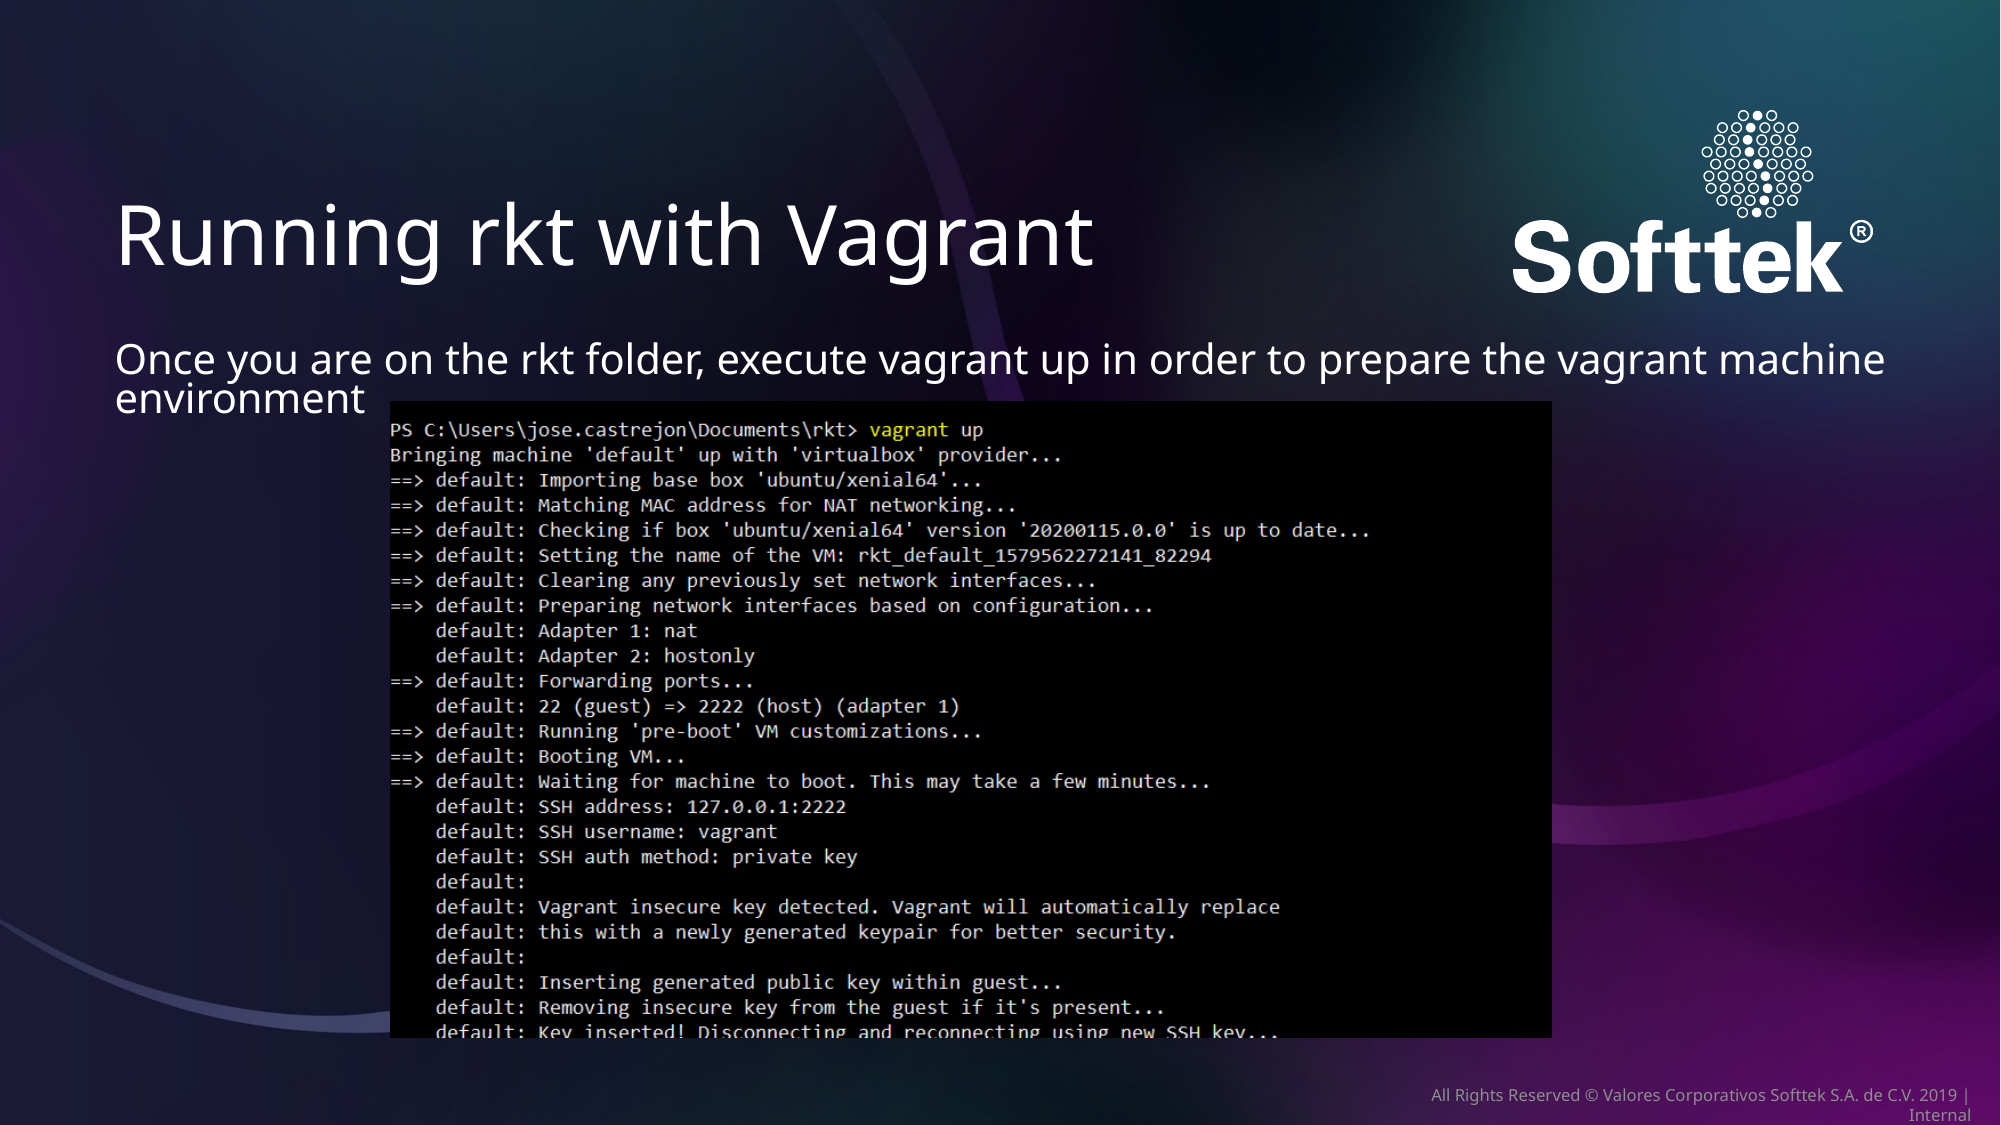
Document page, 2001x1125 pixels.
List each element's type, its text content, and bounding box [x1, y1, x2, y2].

picture [0, 0, 2001, 1125]
title Running rkt with Vagrant [99, 157, 1199, 292]
list Once you are on the rkt folder, execute vagrant up in order to prepare the vagrant machine environment [99, 334, 1955, 994]
